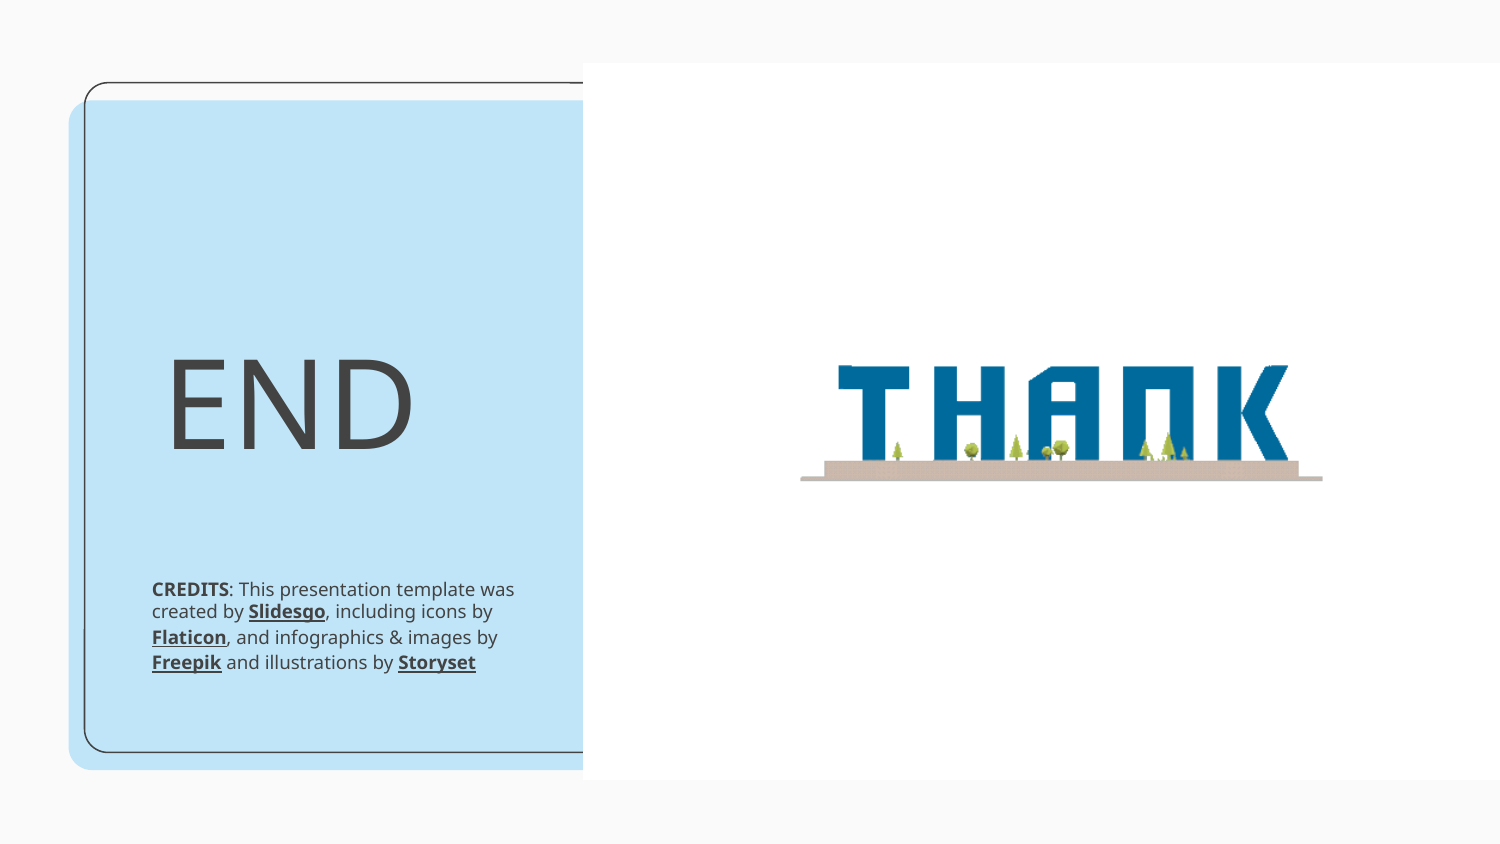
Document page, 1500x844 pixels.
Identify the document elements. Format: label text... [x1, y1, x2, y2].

picture [583, 63, 1500, 780]
title END [147, 354, 578, 490]
